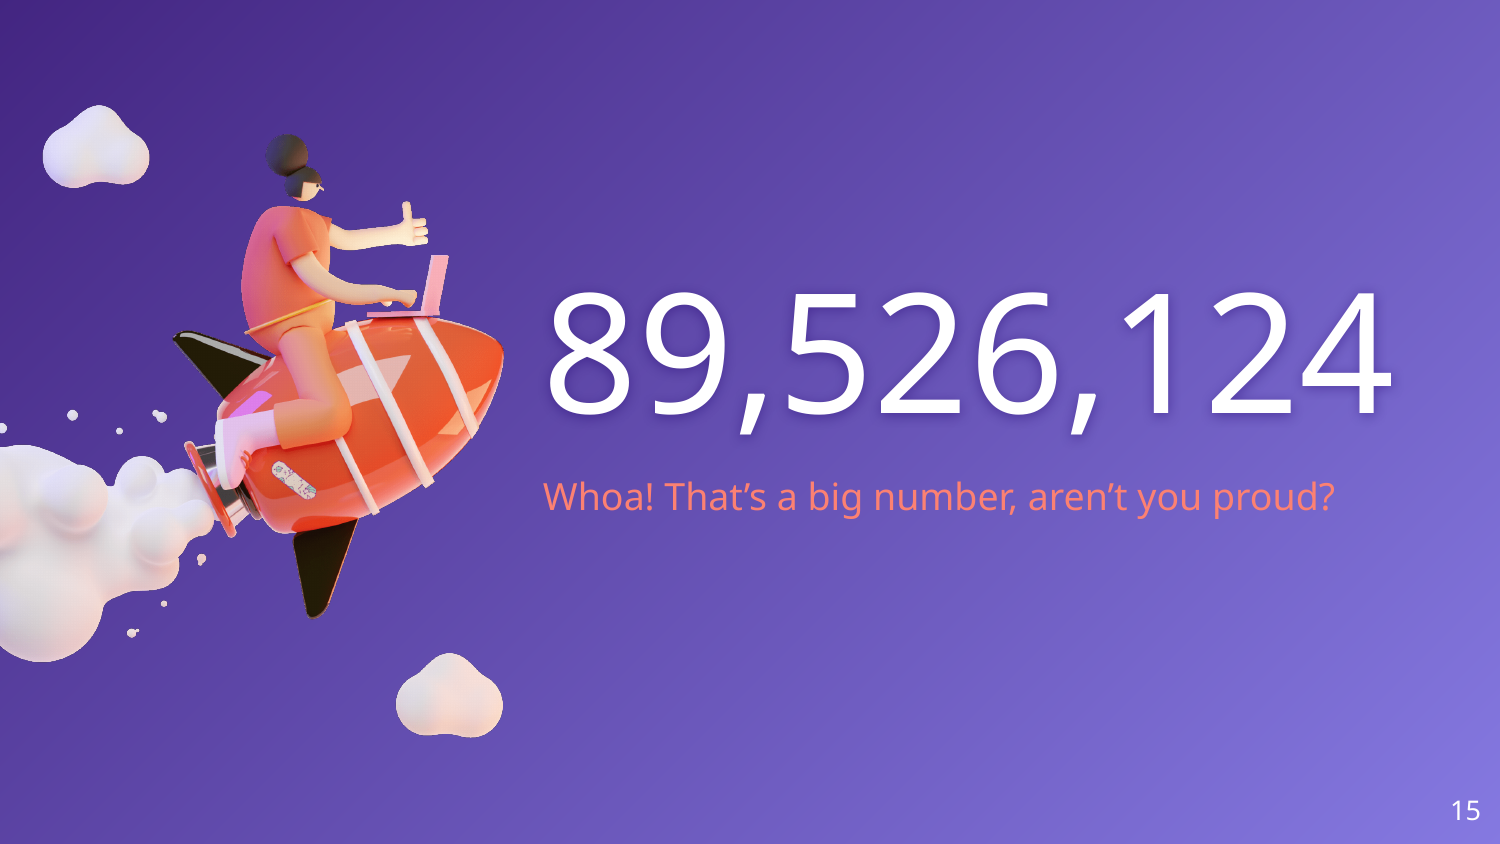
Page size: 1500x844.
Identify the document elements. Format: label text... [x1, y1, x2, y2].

slide_number ‹#› [1391, 779, 1482, 844]
title 89,526,124 [543, 259, 1405, 450]
picture [0, 105, 507, 739]
subtitle Whoa! That’s a big number, aren’t you proud? [543, 465, 1405, 522]
